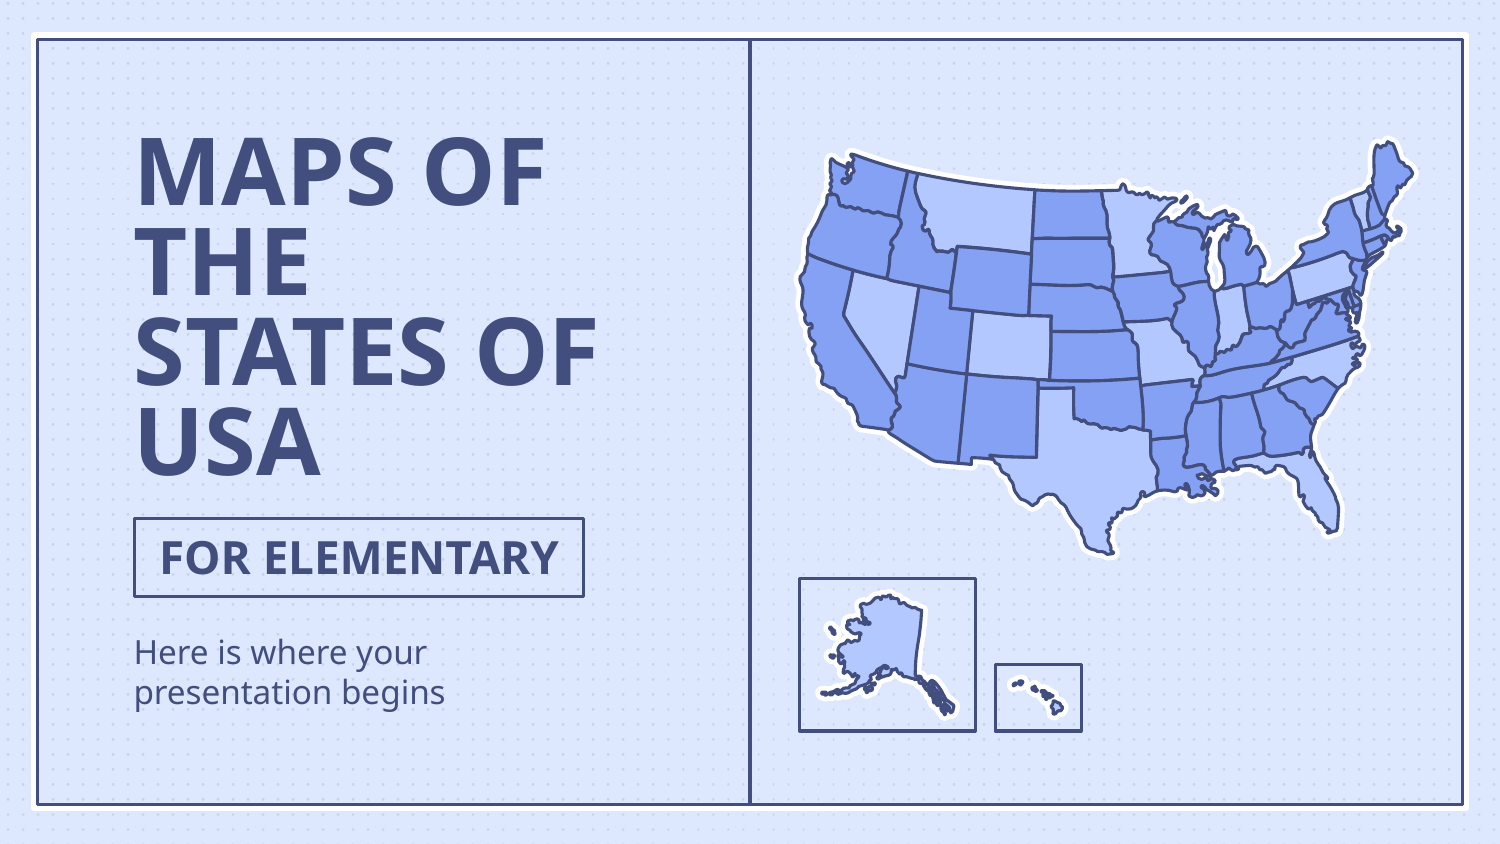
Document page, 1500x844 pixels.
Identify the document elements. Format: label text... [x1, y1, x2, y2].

subtitle Here is where your presentation begins [118, 622, 639, 721]
text_box [750, 39, 1463, 805]
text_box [799, 141, 1413, 732]
picture [0, 0, 1500, 844]
text_box FOR ELEMENTARY [134, 518, 584, 597]
title MAPS OF THE STATES OF USA [118, 115, 639, 512]
